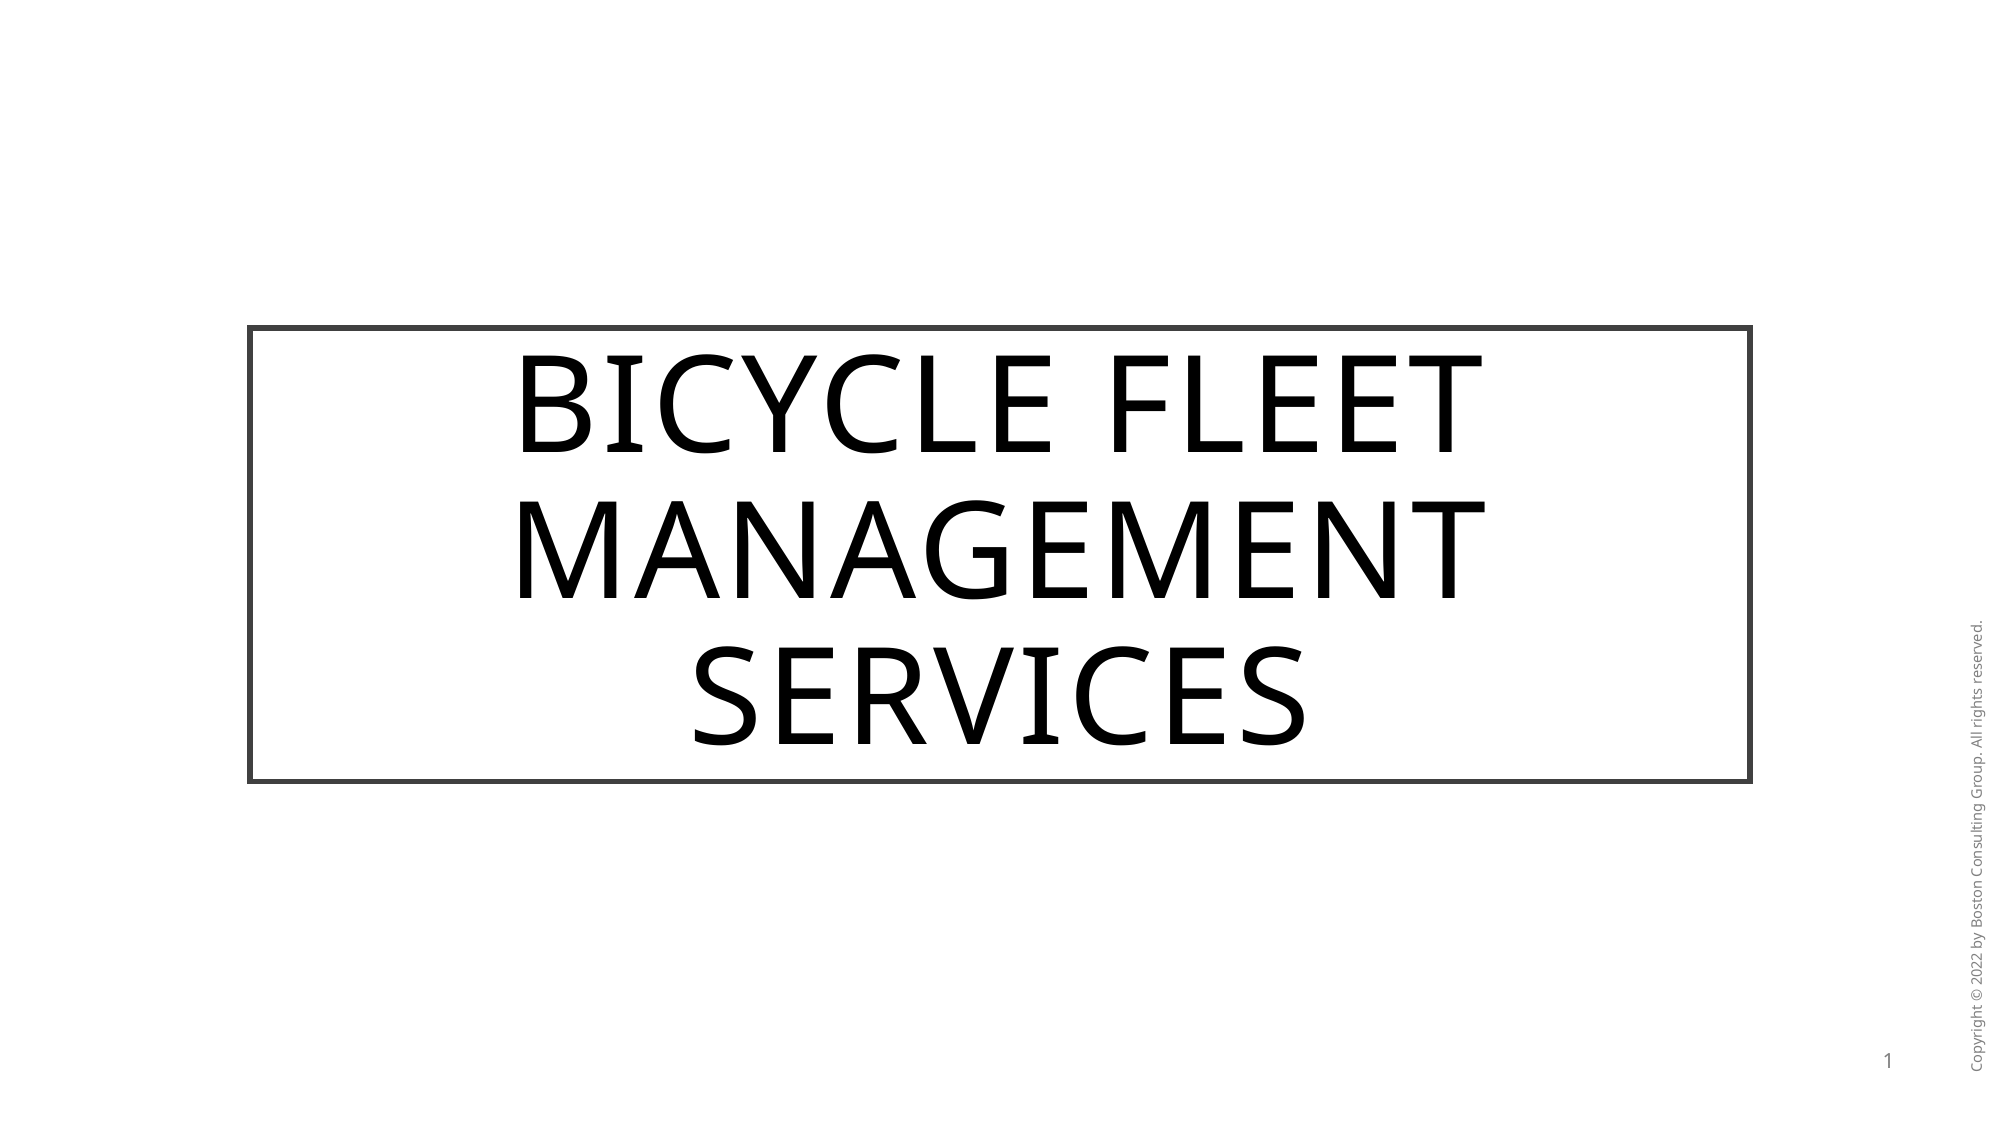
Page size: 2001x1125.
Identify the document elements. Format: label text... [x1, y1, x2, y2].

title Bicycle fleet management services [247, 325, 1753, 784]
